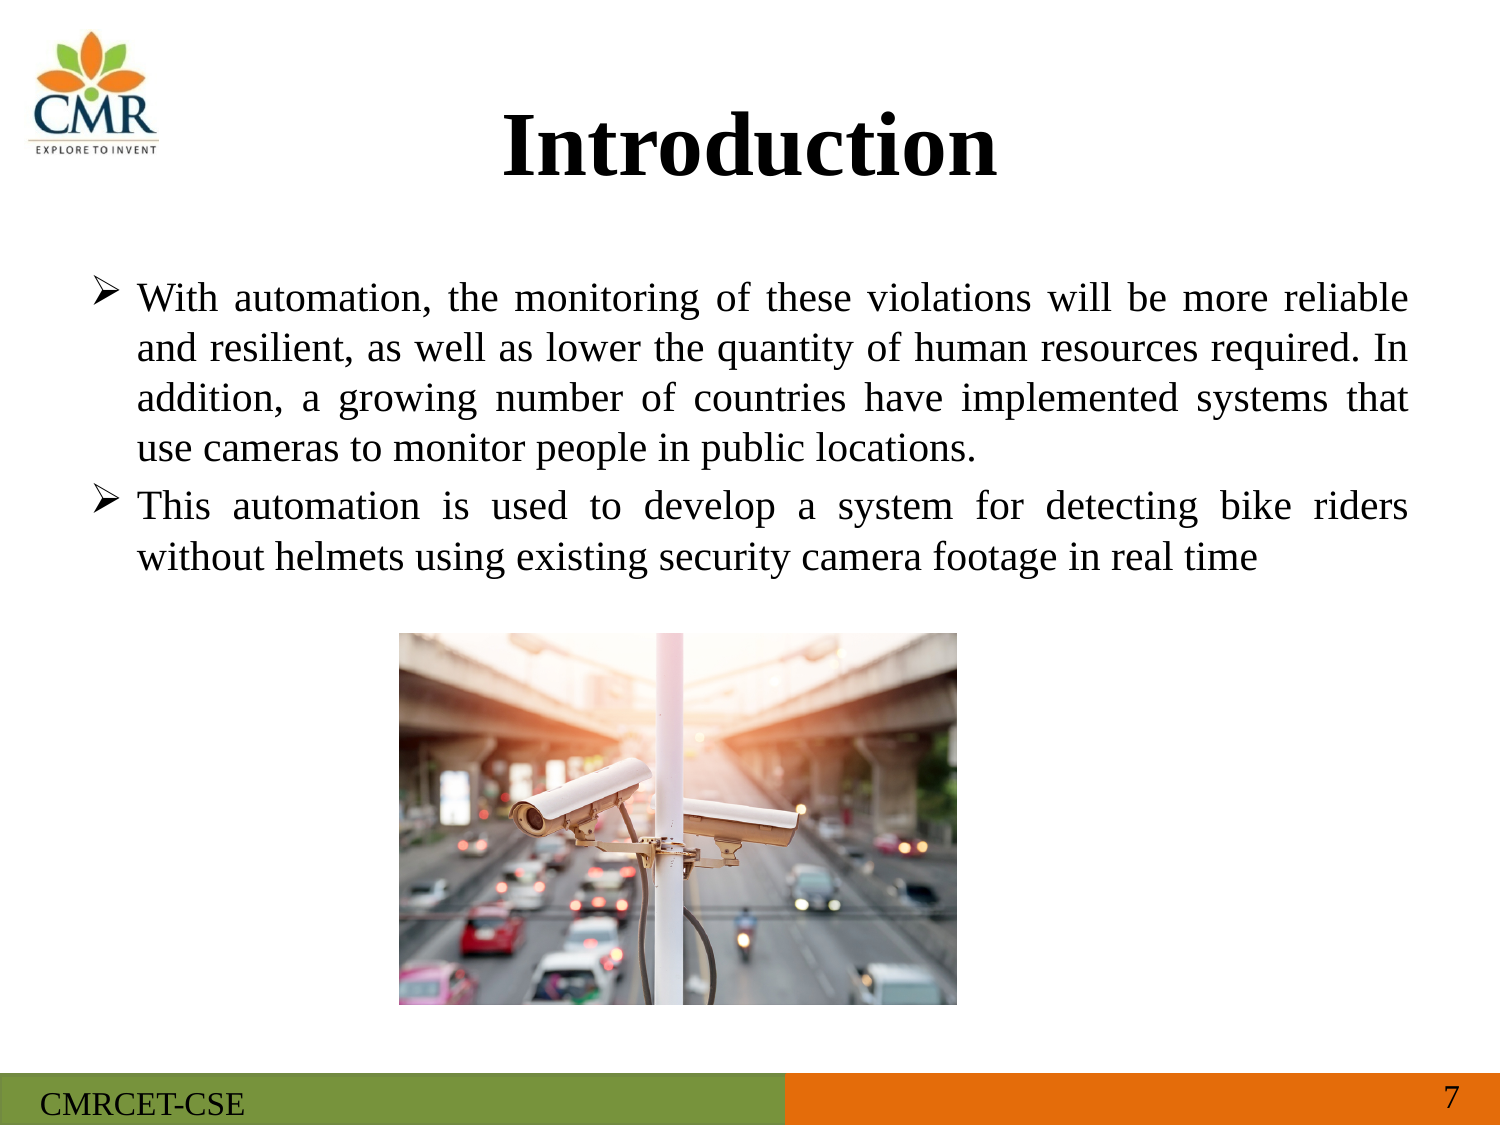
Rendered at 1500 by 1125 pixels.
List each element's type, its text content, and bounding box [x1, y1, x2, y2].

list CMRCET-CSE [24, 1074, 263, 1125]
picture [399, 633, 957, 1006]
slide_number 7 [1125, 1065, 1475, 1125]
picture [24, 29, 159, 163]
list With automation, the monitoring of these violations will be more reliable and resilient, as well as lower the quantity of human resources required. In addition, a growing number of countries have implemented systems that use cameras to monitor people in public locations. This automation is used to develop a system for detecting bike riders without helmets using existing security camera footage in real time [75, 262, 1425, 1005]
title Introduction [75, 45, 1425, 233]
